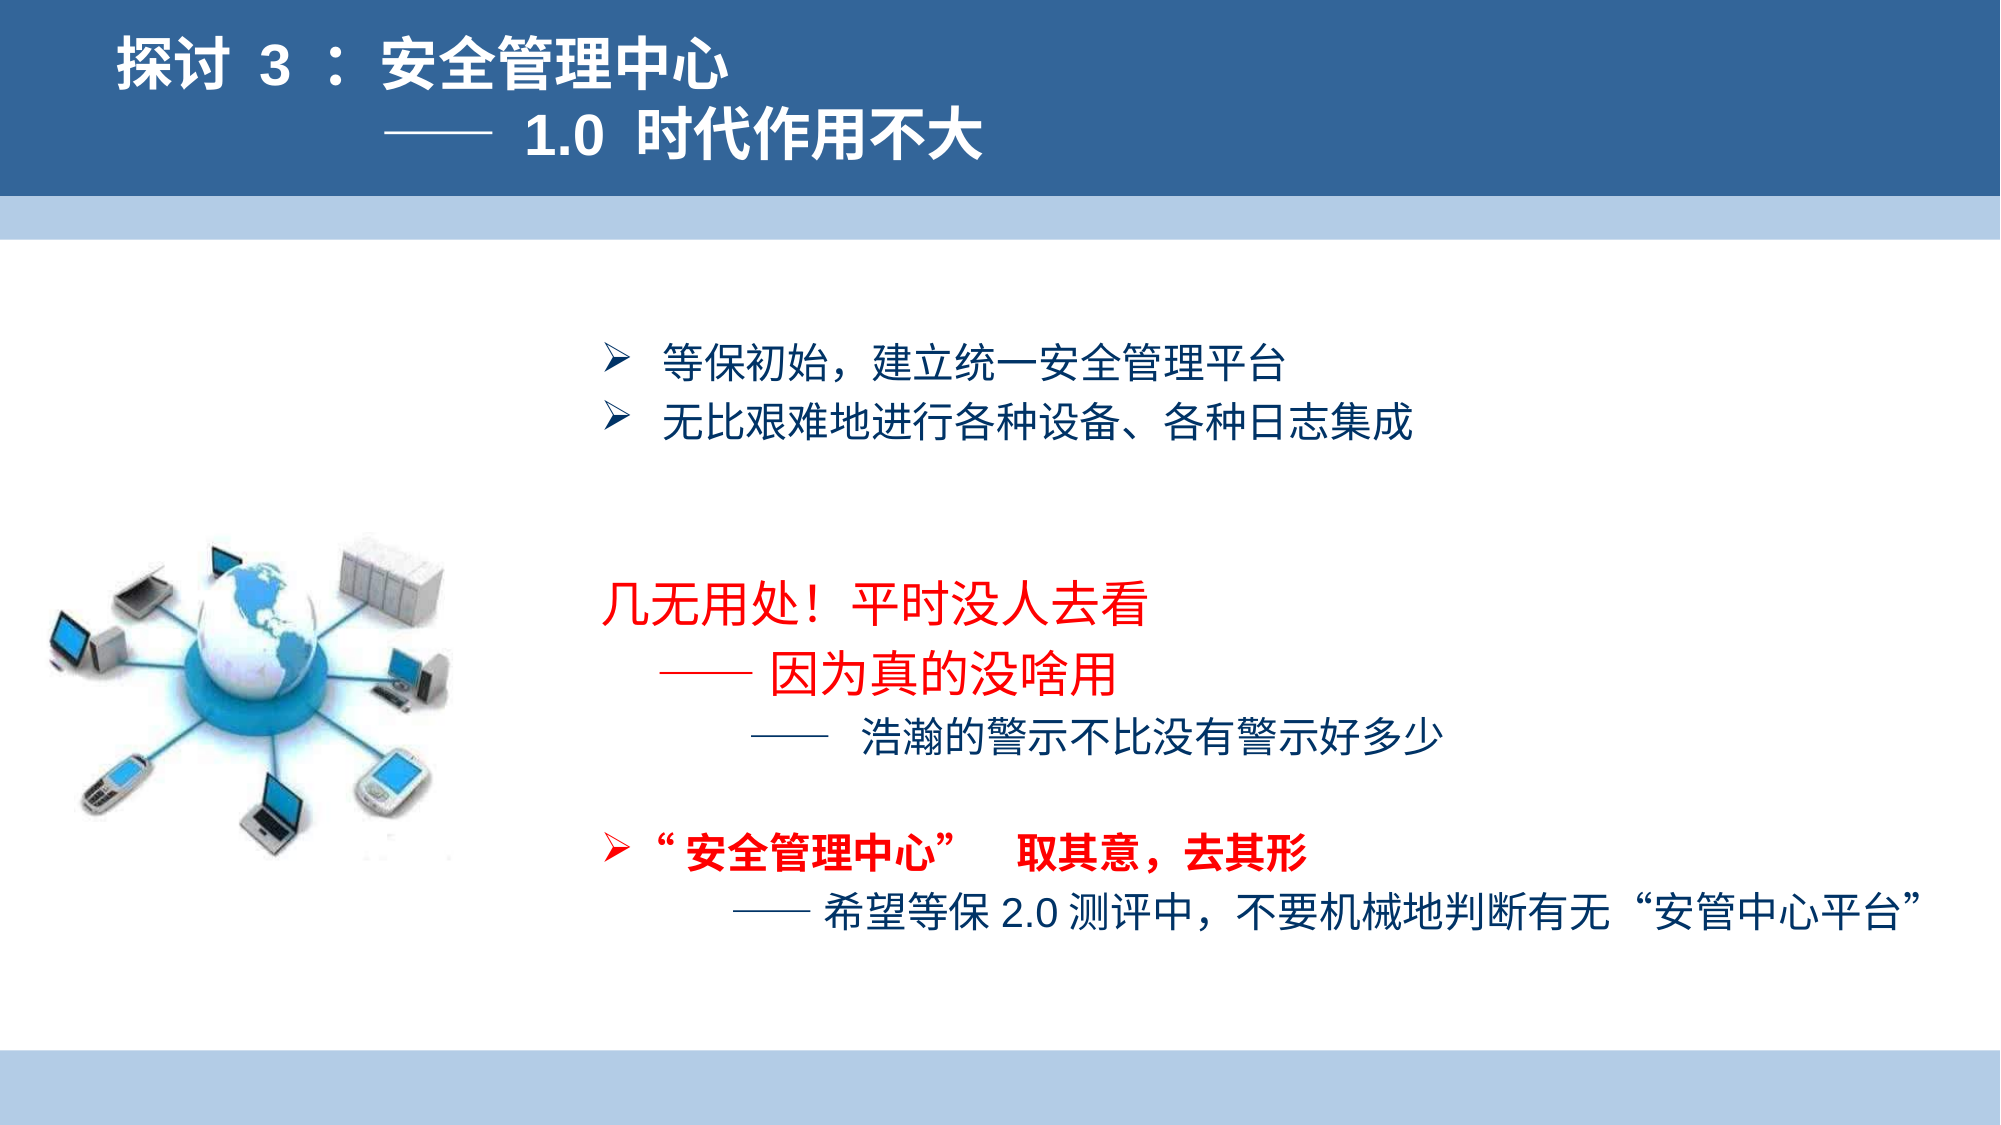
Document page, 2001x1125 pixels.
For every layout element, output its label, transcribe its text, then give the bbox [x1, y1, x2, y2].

text_box 探讨 3 ：安全管理中心 —— 1.0 时代作用不大 [100, 19, 1806, 175]
text_box [0, 195, 2000, 241]
text_box [0, 0, 2000, 195]
text_box [0, 1049, 2000, 1125]
picture [0, 513, 486, 875]
text_box 等保初始，建立统一安全管理平台 无比艰难地进行各种设备、各种日志集成 几无用处！平时没人去看 ——因为真的没啥用 —— 浩瀚的警示不比没有警示好多少 “安全管理中心” 取其意，去其形 ——希望等保2.0测评中，不要机械地判断有无“安管中心平台” [586, 329, 1985, 1002]
